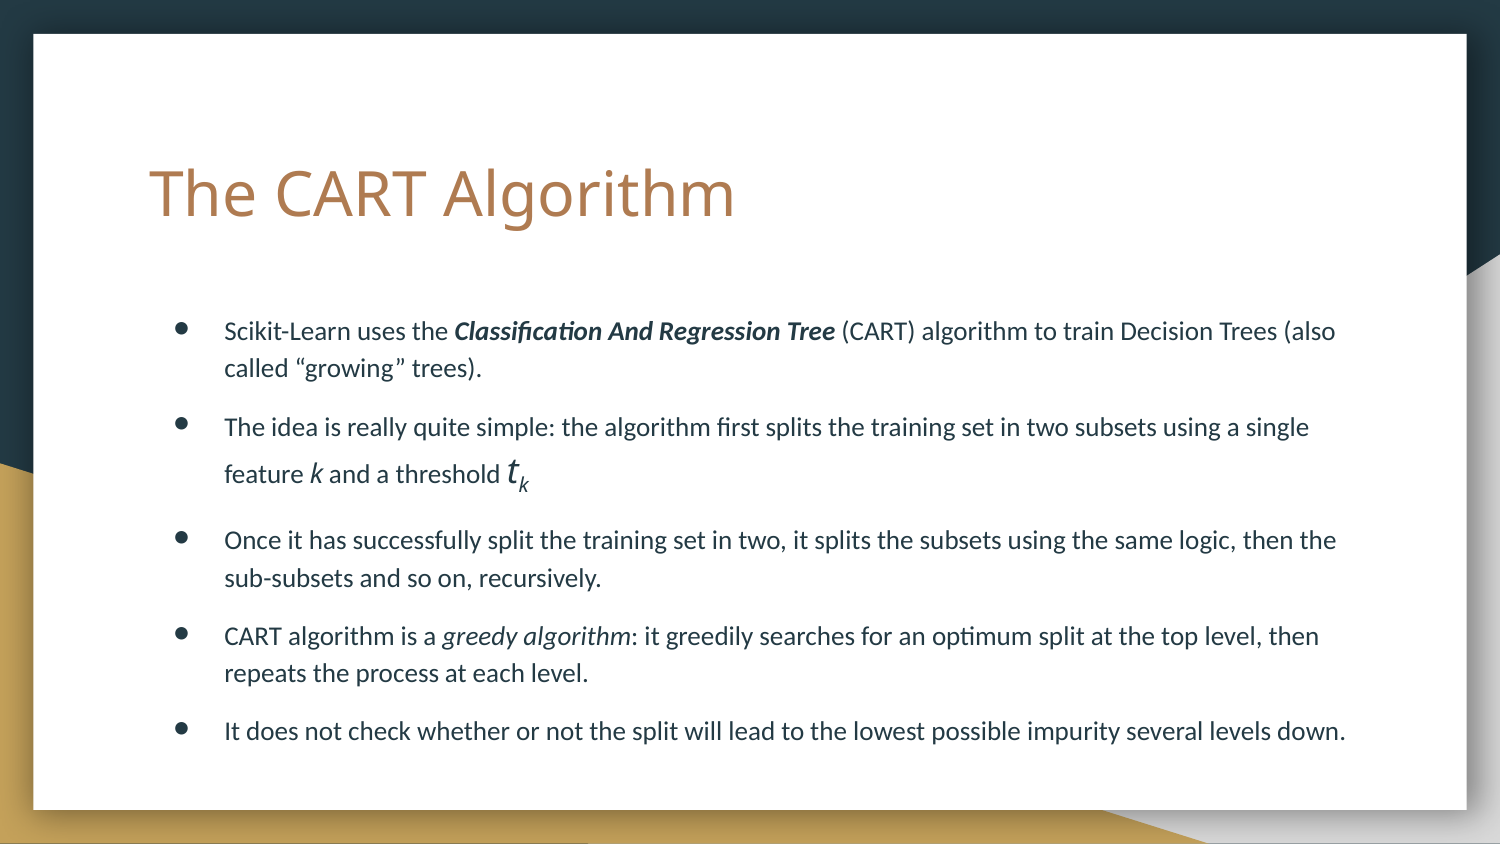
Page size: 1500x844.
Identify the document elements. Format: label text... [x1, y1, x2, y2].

list Scikit-Learn uses the Classification And Regression Tree (CART) algorithm to train Decision Trees (also called “growing” trees). The idea is really quite simple: the algorithm first splits the training set in two subsets using a single feature k and a threshold tk Once it has successfully split the training set in two, it splits the subsets using the same logic, then the sub-subsets and so on, recursively. CART algorithm is a greedy algorithm: it greedily searches for an optimum split at the top level, then repeats the process at each level. It does not check whether or not the split will lead to the lowest possible impurity several levels down. [134, 326, 1366, 729]
title The CART Algorithm [134, 138, 1366, 296]
